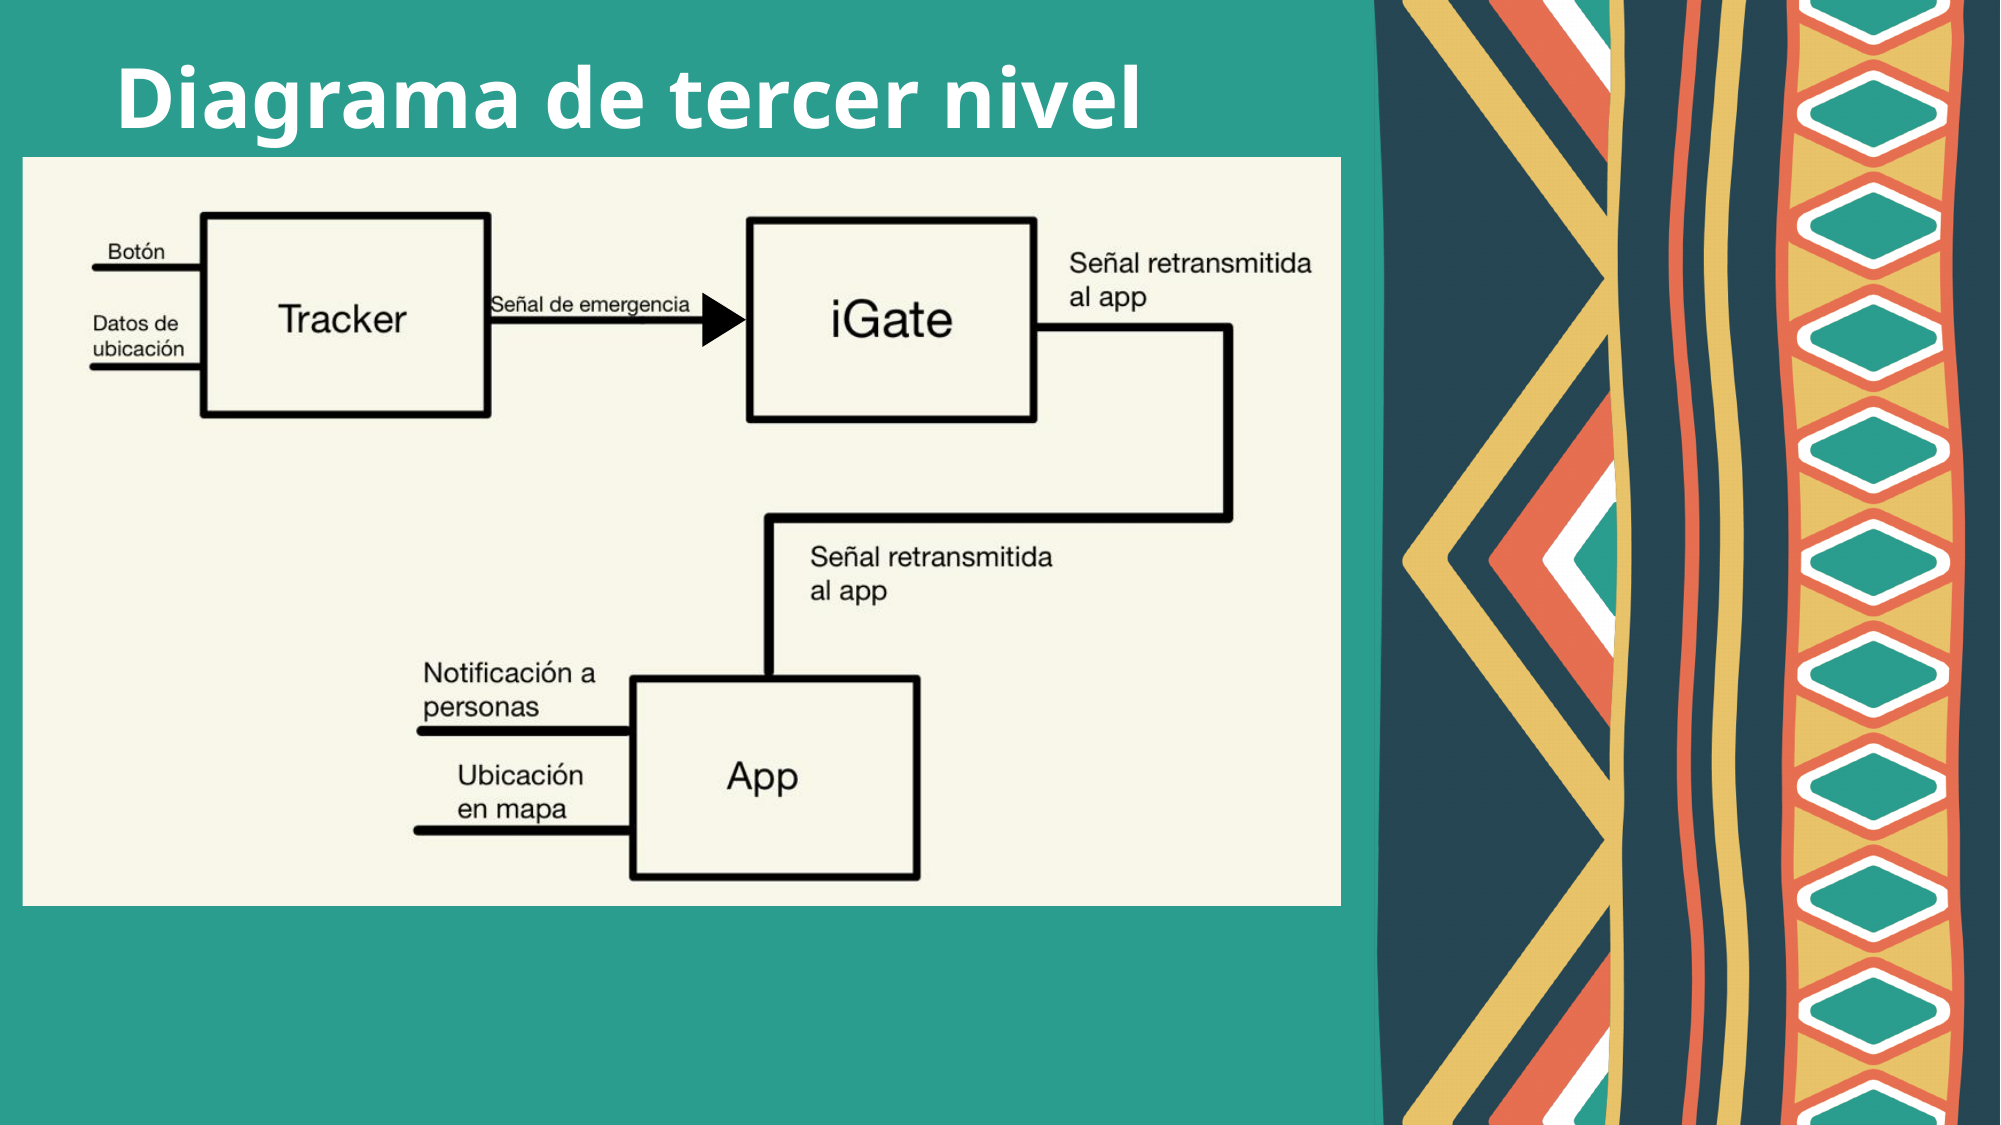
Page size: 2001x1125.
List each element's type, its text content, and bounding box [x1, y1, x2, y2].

title Diagrama de tercer nivel [99, 49, 1162, 157]
picture [1374, 0, 2000, 1125]
picture [22, 157, 1341, 906]
